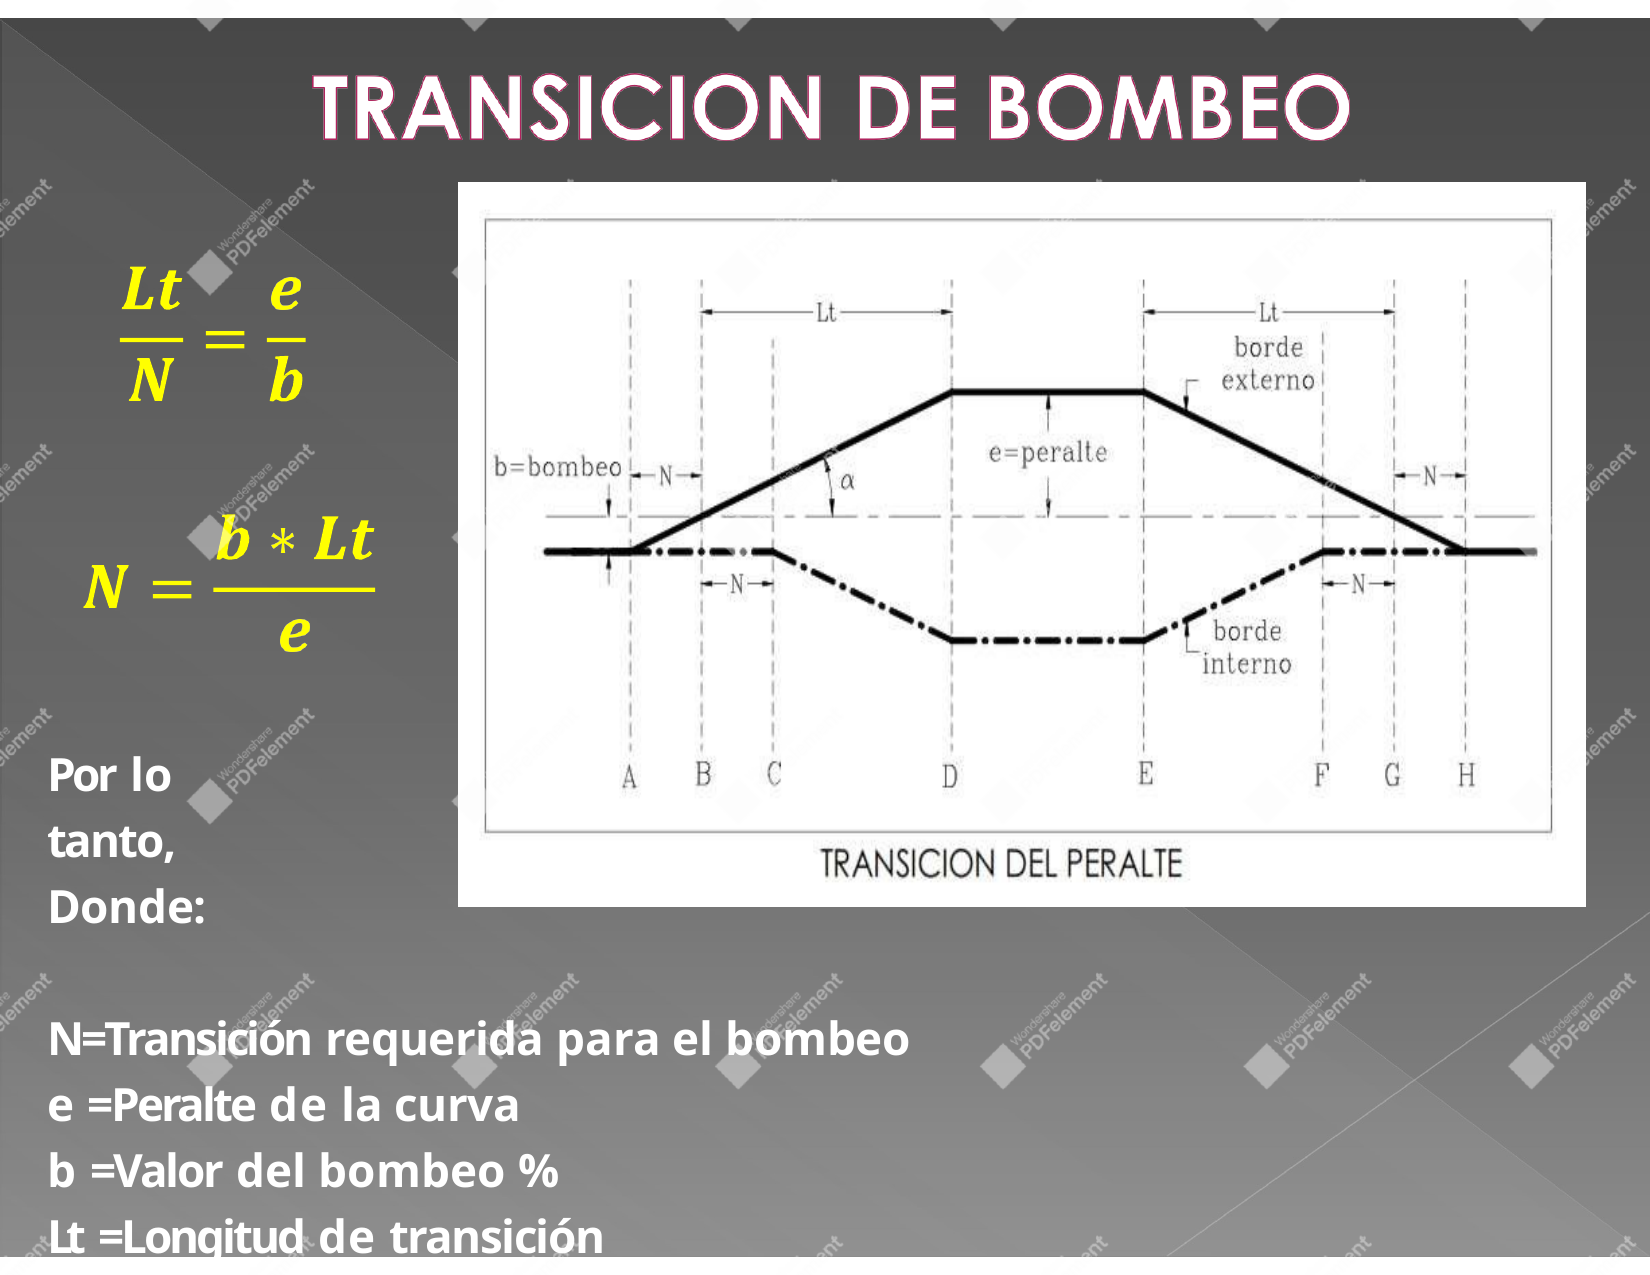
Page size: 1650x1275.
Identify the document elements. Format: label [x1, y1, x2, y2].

text_box [0, 0, 1650, 1275]
